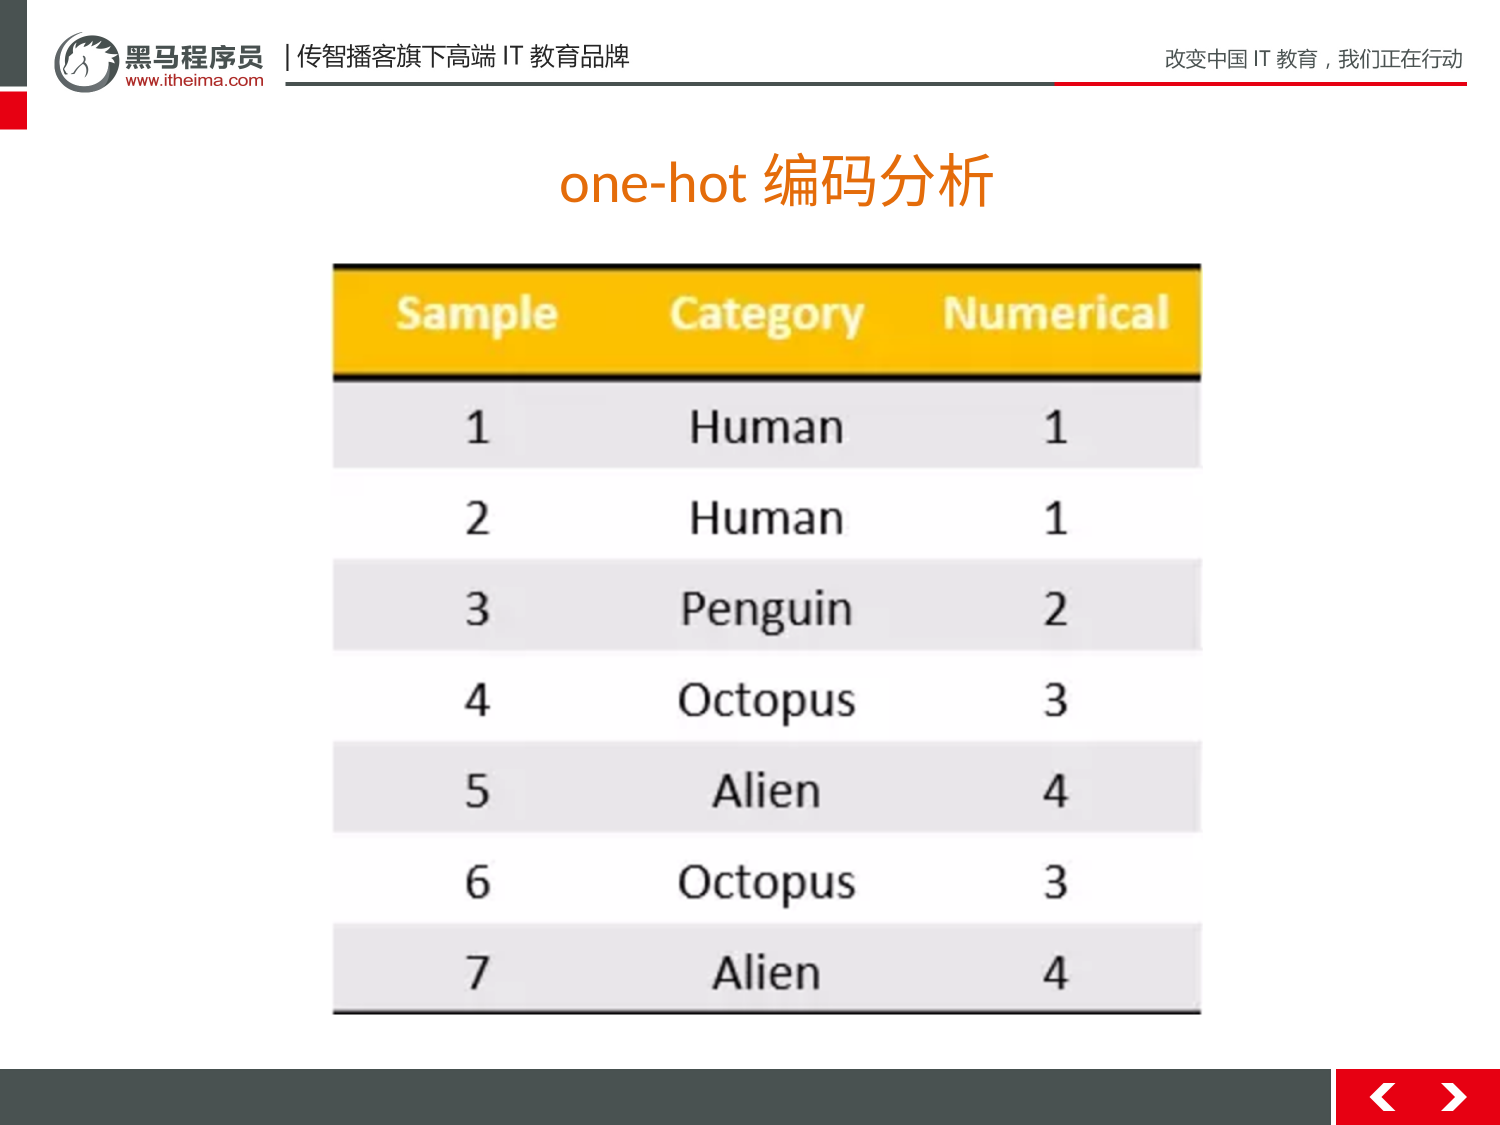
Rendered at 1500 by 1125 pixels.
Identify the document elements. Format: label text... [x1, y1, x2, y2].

text_box one-hot编码分析 [545, 137, 1011, 222]
picture [0, 0, 1500, 1125]
